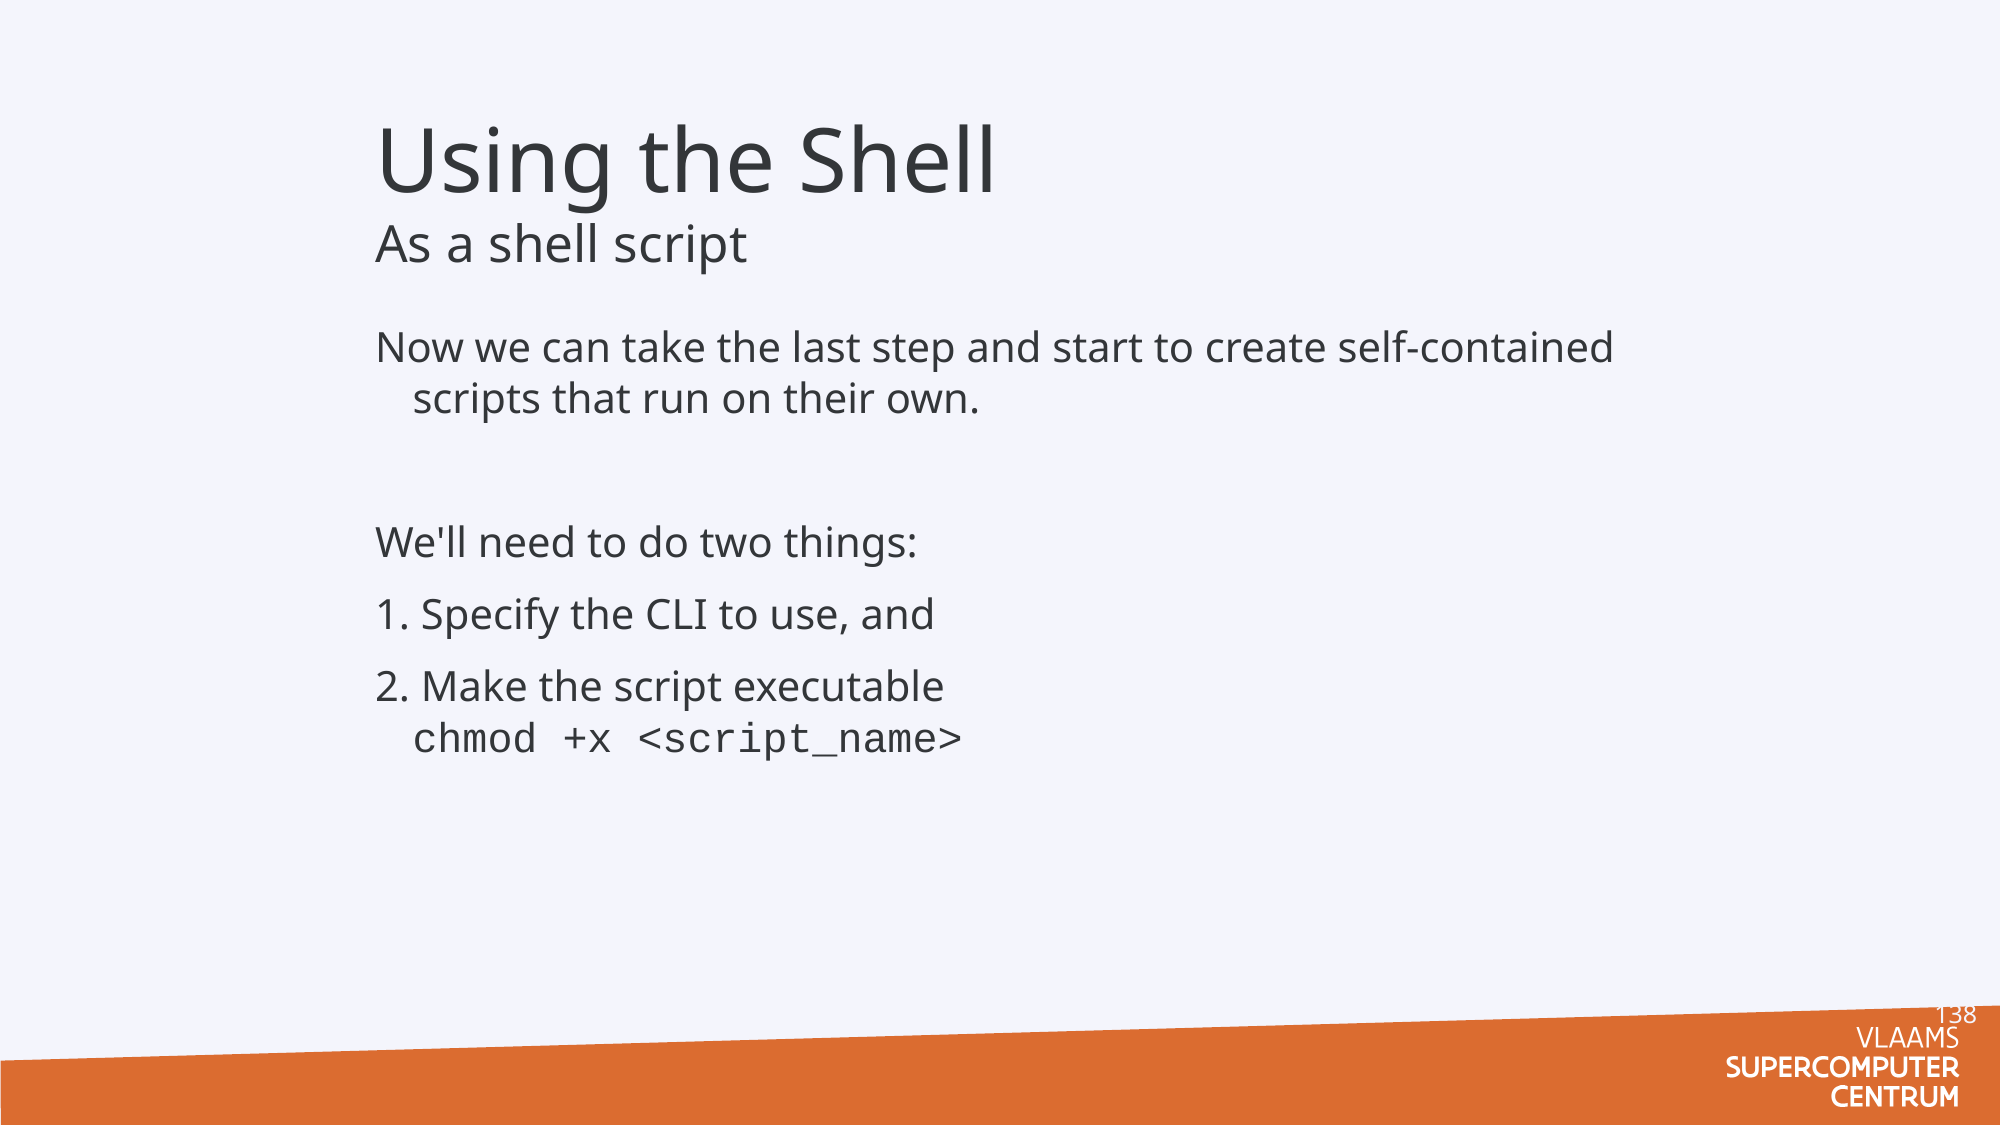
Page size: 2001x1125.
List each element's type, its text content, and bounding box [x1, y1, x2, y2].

title Using the Shell As a shell script [360, 93, 1641, 281]
picture [1725, 1021, 1960, 1117]
slide_number 138 [1787, 992, 1993, 1040]
list Now we can take the last step and start to create self-contained scripts that run on their own. We'll need to do two things: 1. Specify the CLI to use, and 2. Make the script executable chmod +x <script_name> [360, 312, 1641, 823]
